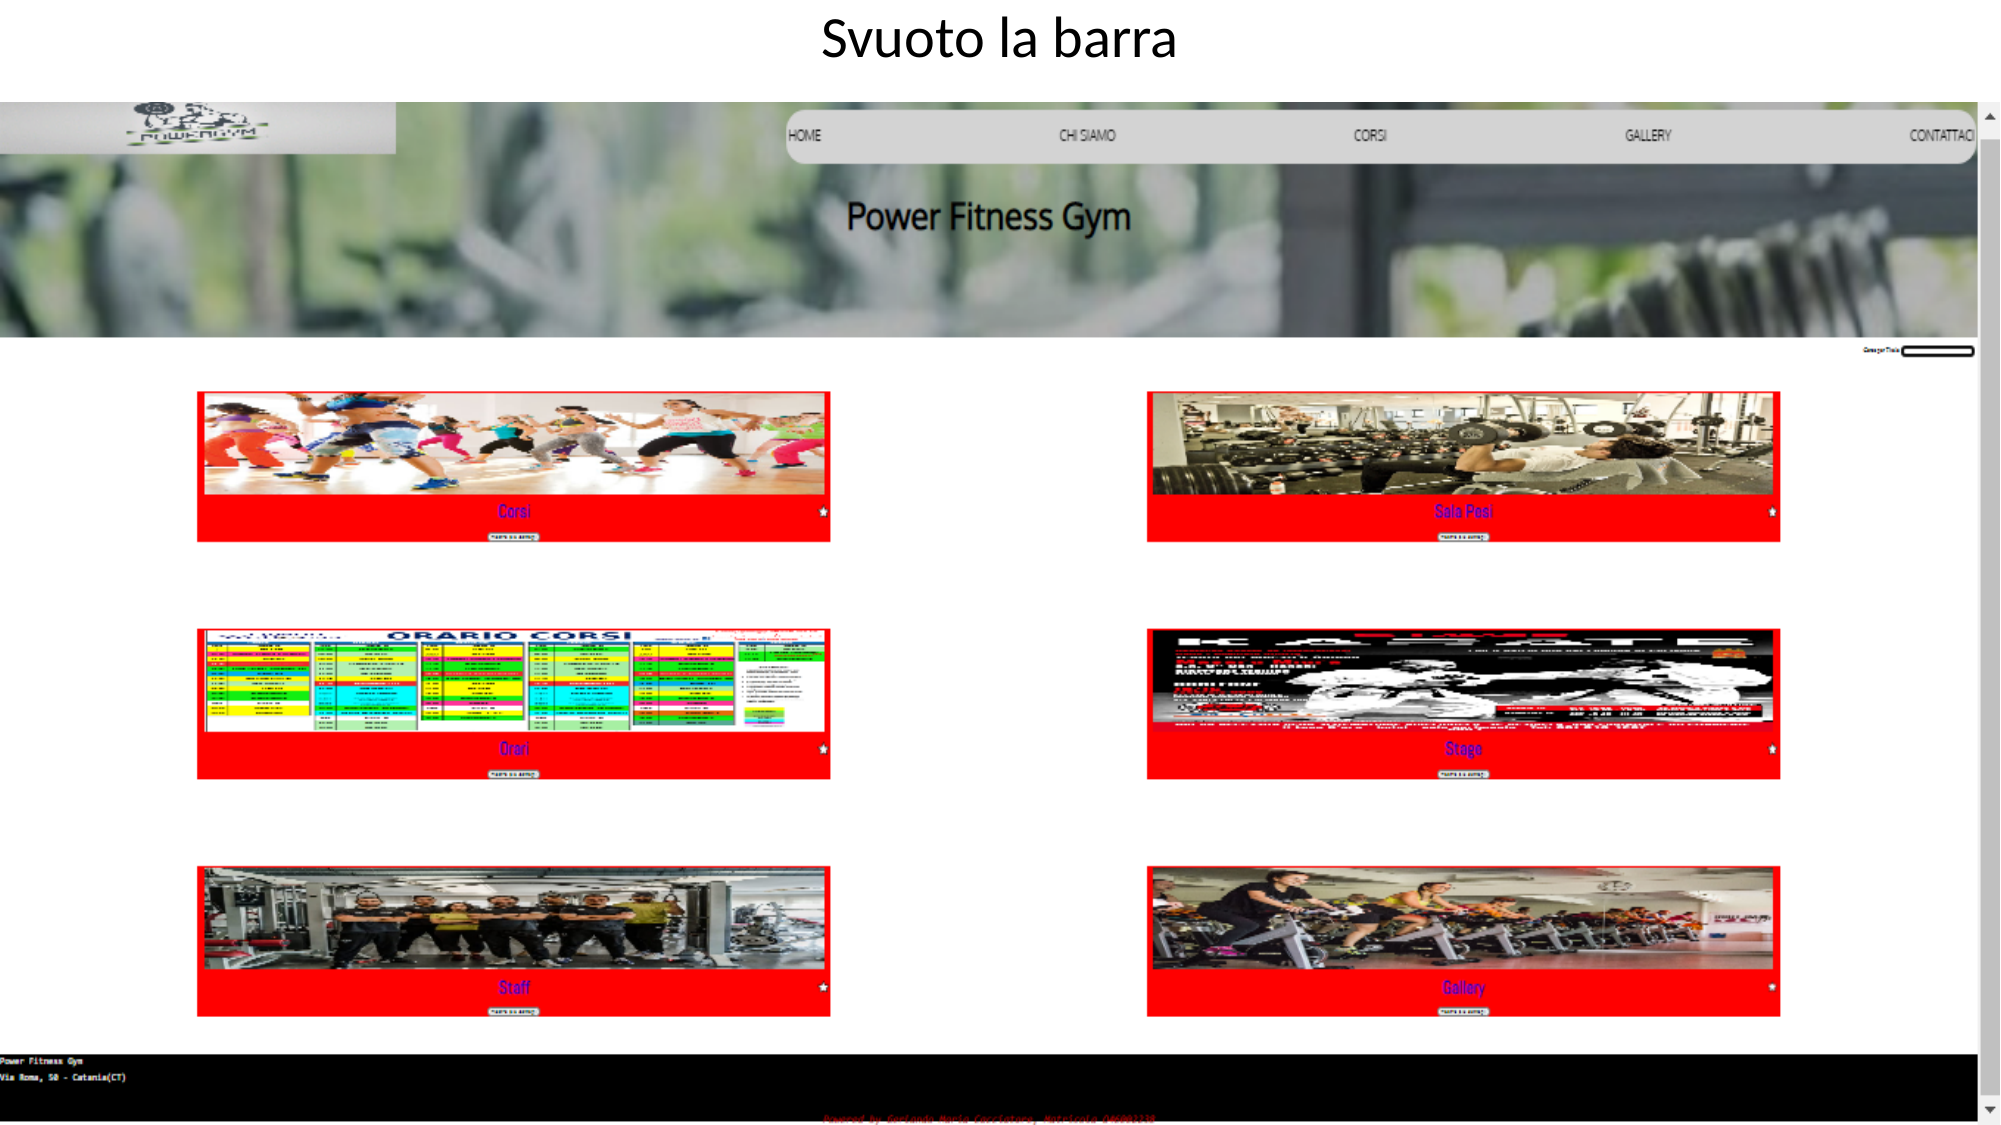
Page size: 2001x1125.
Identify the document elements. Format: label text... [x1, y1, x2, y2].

list Svuoto la barra [0, 0, 2000, 102]
picture [0, 102, 2000, 1125]
